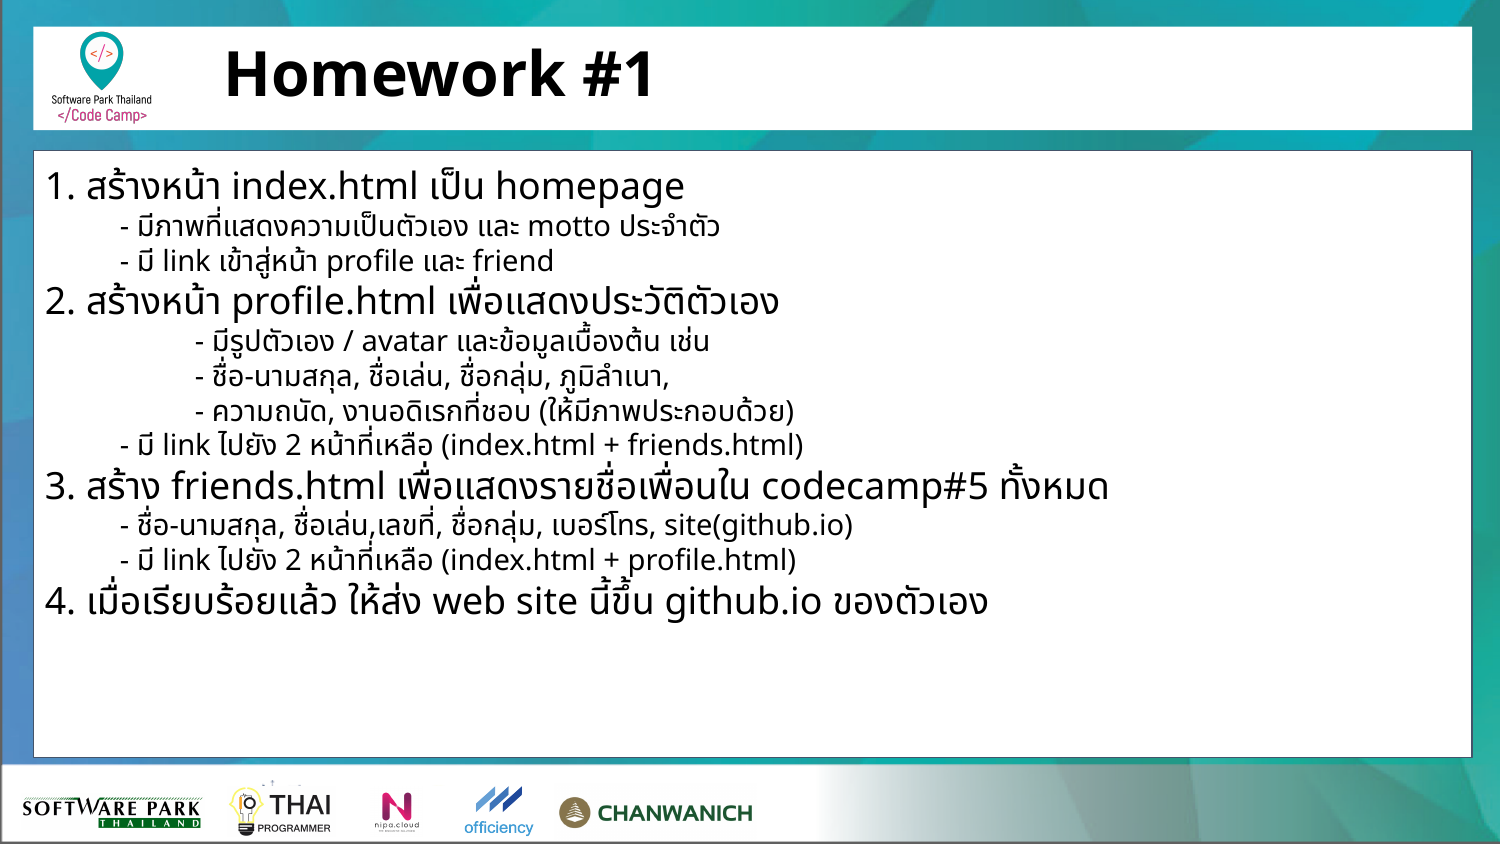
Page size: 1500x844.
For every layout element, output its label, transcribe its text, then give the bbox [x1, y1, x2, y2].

picture [0, 0, 1500, 844]
title Homework #1 [212, 18, 1447, 134]
list 1. สร้างหน้า index.html เป็น homepage - มีภาพที่แสดงความเป็นตัวเอง และ motto ประจำตัว - มี link เข้าสู่หน้า profile และ friend 2. สร้างหน้า profile.html เพื่อแสดงประวัติตัวเอง - มีรูปตัวเอง / avatar และข้อมูลเบื้องต้น เช่น - ชื่อ-นามสกุล,​ ชื่อเล่น, ชื่อกลุ่ม,​ ภูมิลำเนา, - ความถนัด, งานอดิเรกที่ชอบ (ให้มีภาพประกอบด้วย) - มี link ไปยัง 2 หน้าที่เหลือ (index.html + friends.html) 3. สร้าง friends.html เพื่อแสดงรายชื่อเพื่อนใน codecamp#5 ทั้งหมด - ชื่อ-นามสกุล,​ ชื่อเล่น,เลขที่, ชื่อกลุ่ม,​ เบอร์โทร, site(github.io) - มี link ไปยัง 2 หน้าที่เหลือ (index.html + profile.html) 4. เมื่อเรียบร้อยแล้ว ให้ส่ง web site นี้ขึ้น github.io ของตัวเอง [33, 150, 1473, 777]
